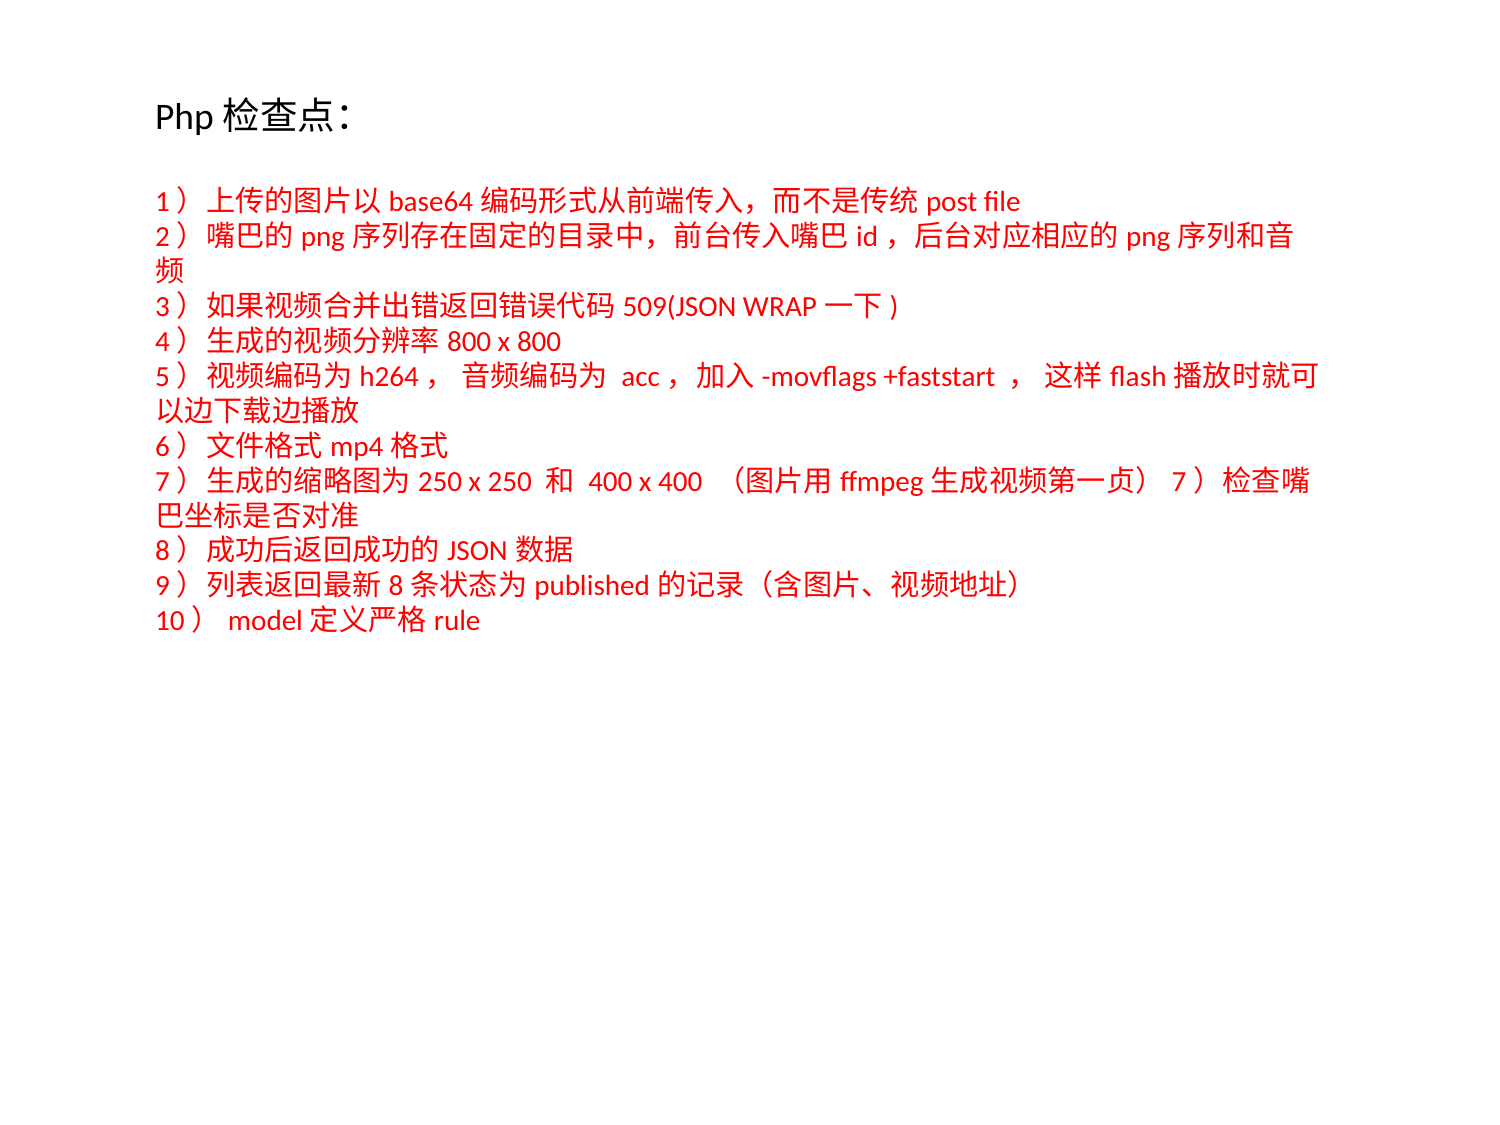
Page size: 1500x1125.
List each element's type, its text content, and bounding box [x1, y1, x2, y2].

text_box Php检查点： 1）上传的图片以base64编码形式从前端传入，而不是传统post file 2）嘴巴的png序列存在固定的目录中，前台传入嘴巴id，后台对应相应的png序列和音频 3）如果视频合并出错返回错误代码509(JSON WRAP一下) 4）生成的视频分辨率800 x 800 5）视频编码为h264， 音频编码为 acc，加入-movflags +faststart ， 这样flash播放时就可以边下载边播放 6）文件格式mp4格式 7）生成的缩略图为250 x 250 和 400 x 400 （图片用ffmpeg生成视频第一贞）7）检查嘴巴坐标是否对准 8）成功后返回成功的JSON数据 9）列表返回最新8条状态为published的记录（含图片、视频地址） 10）model定义严格rule [140, 84, 1336, 749]
